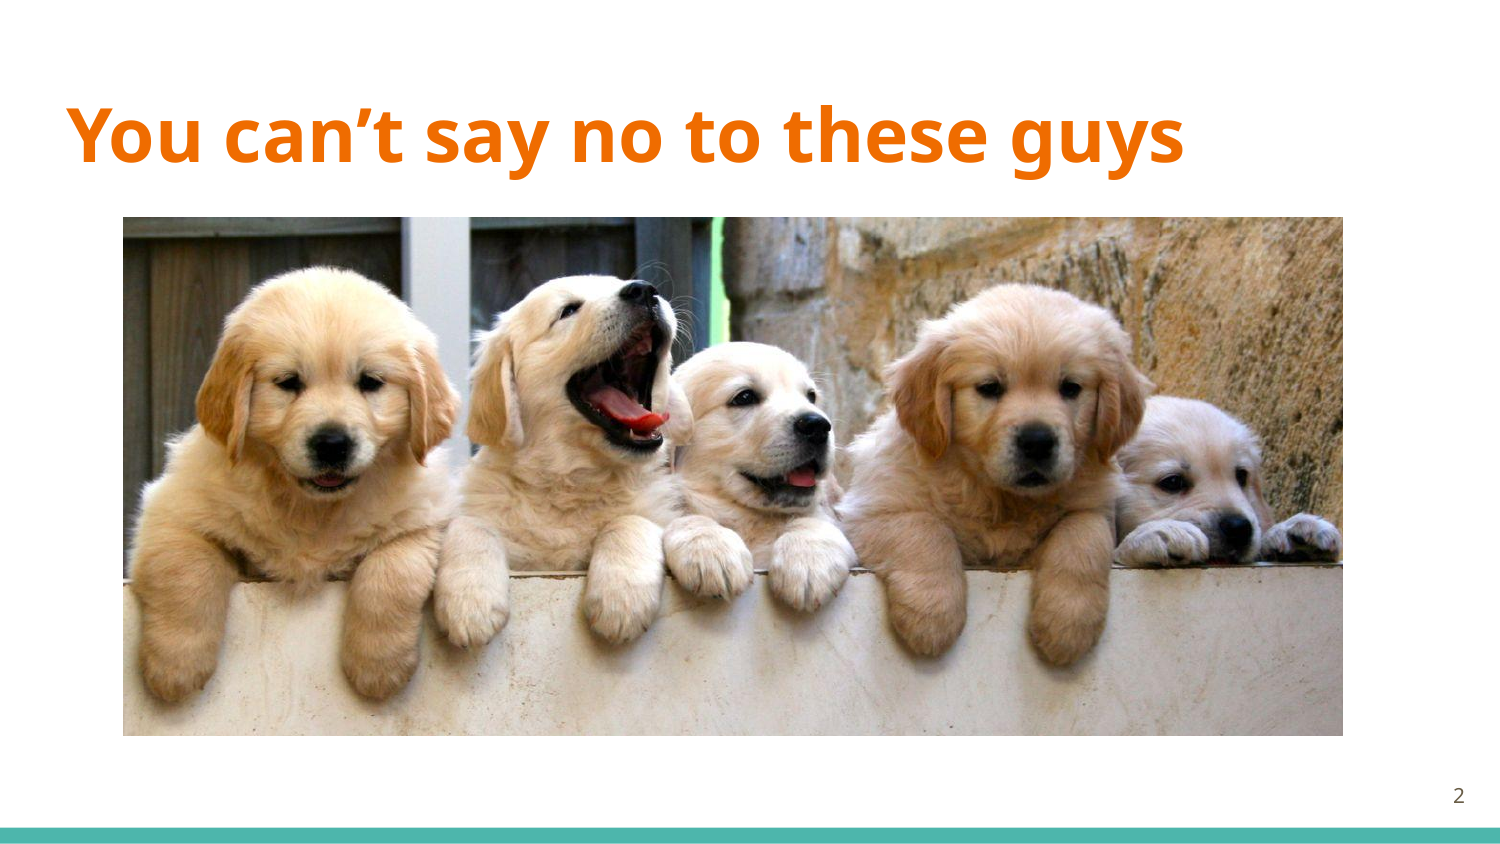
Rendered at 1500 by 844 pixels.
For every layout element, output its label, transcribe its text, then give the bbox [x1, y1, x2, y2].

slide_number ‹#› [1389, 764, 1480, 830]
title You can’t say no to these guys [51, 72, 1449, 189]
picture [123, 216, 1343, 736]
